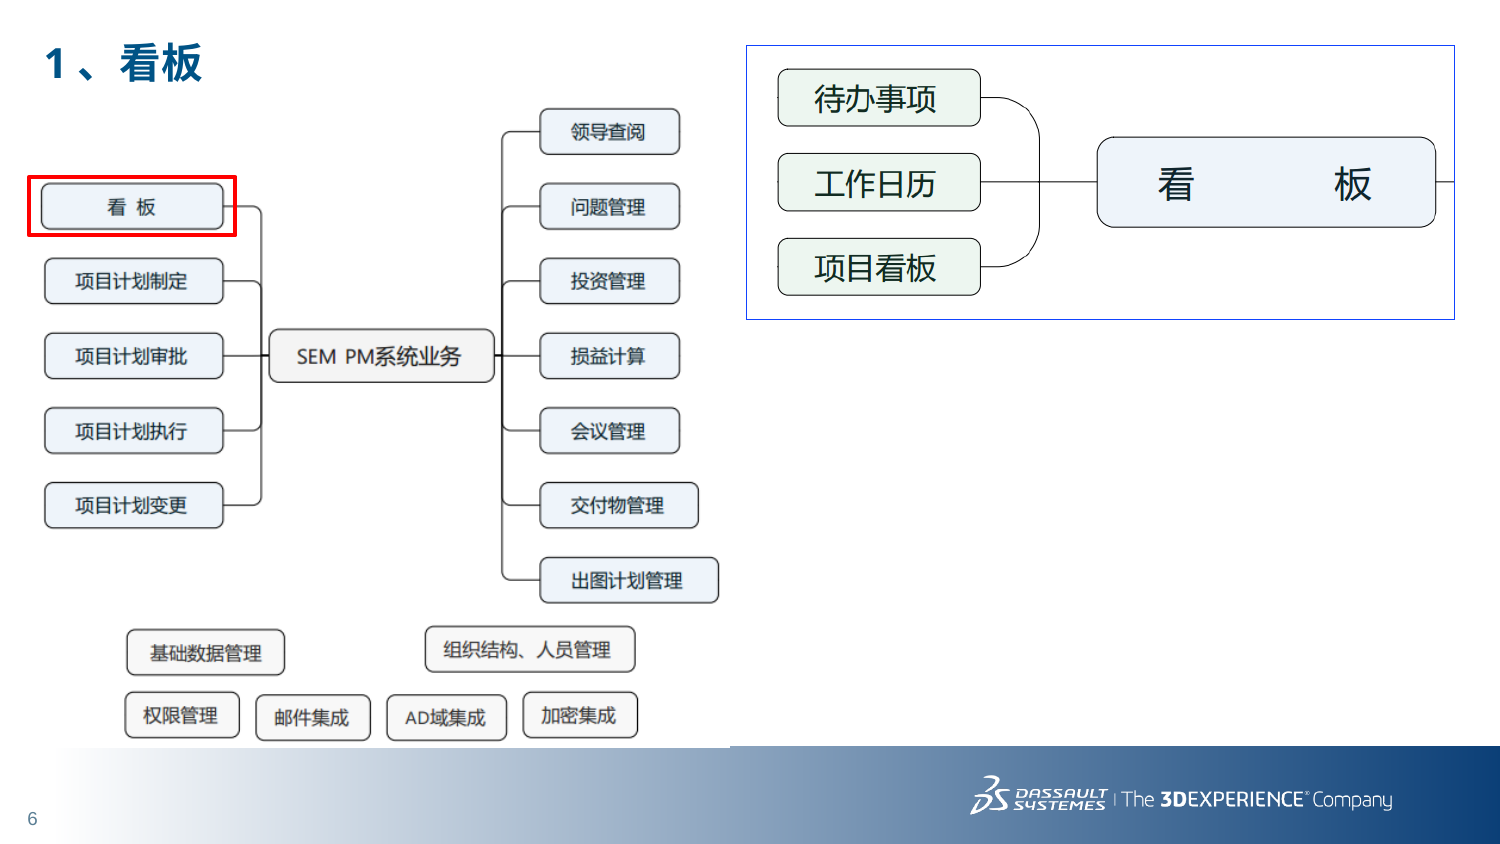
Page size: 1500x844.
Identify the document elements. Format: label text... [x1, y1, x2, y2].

picture [746, 44, 1455, 320]
title 1、看板 [29, 23, 747, 100]
picture [28, 99, 730, 748]
picture [962, 775, 1400, 815]
